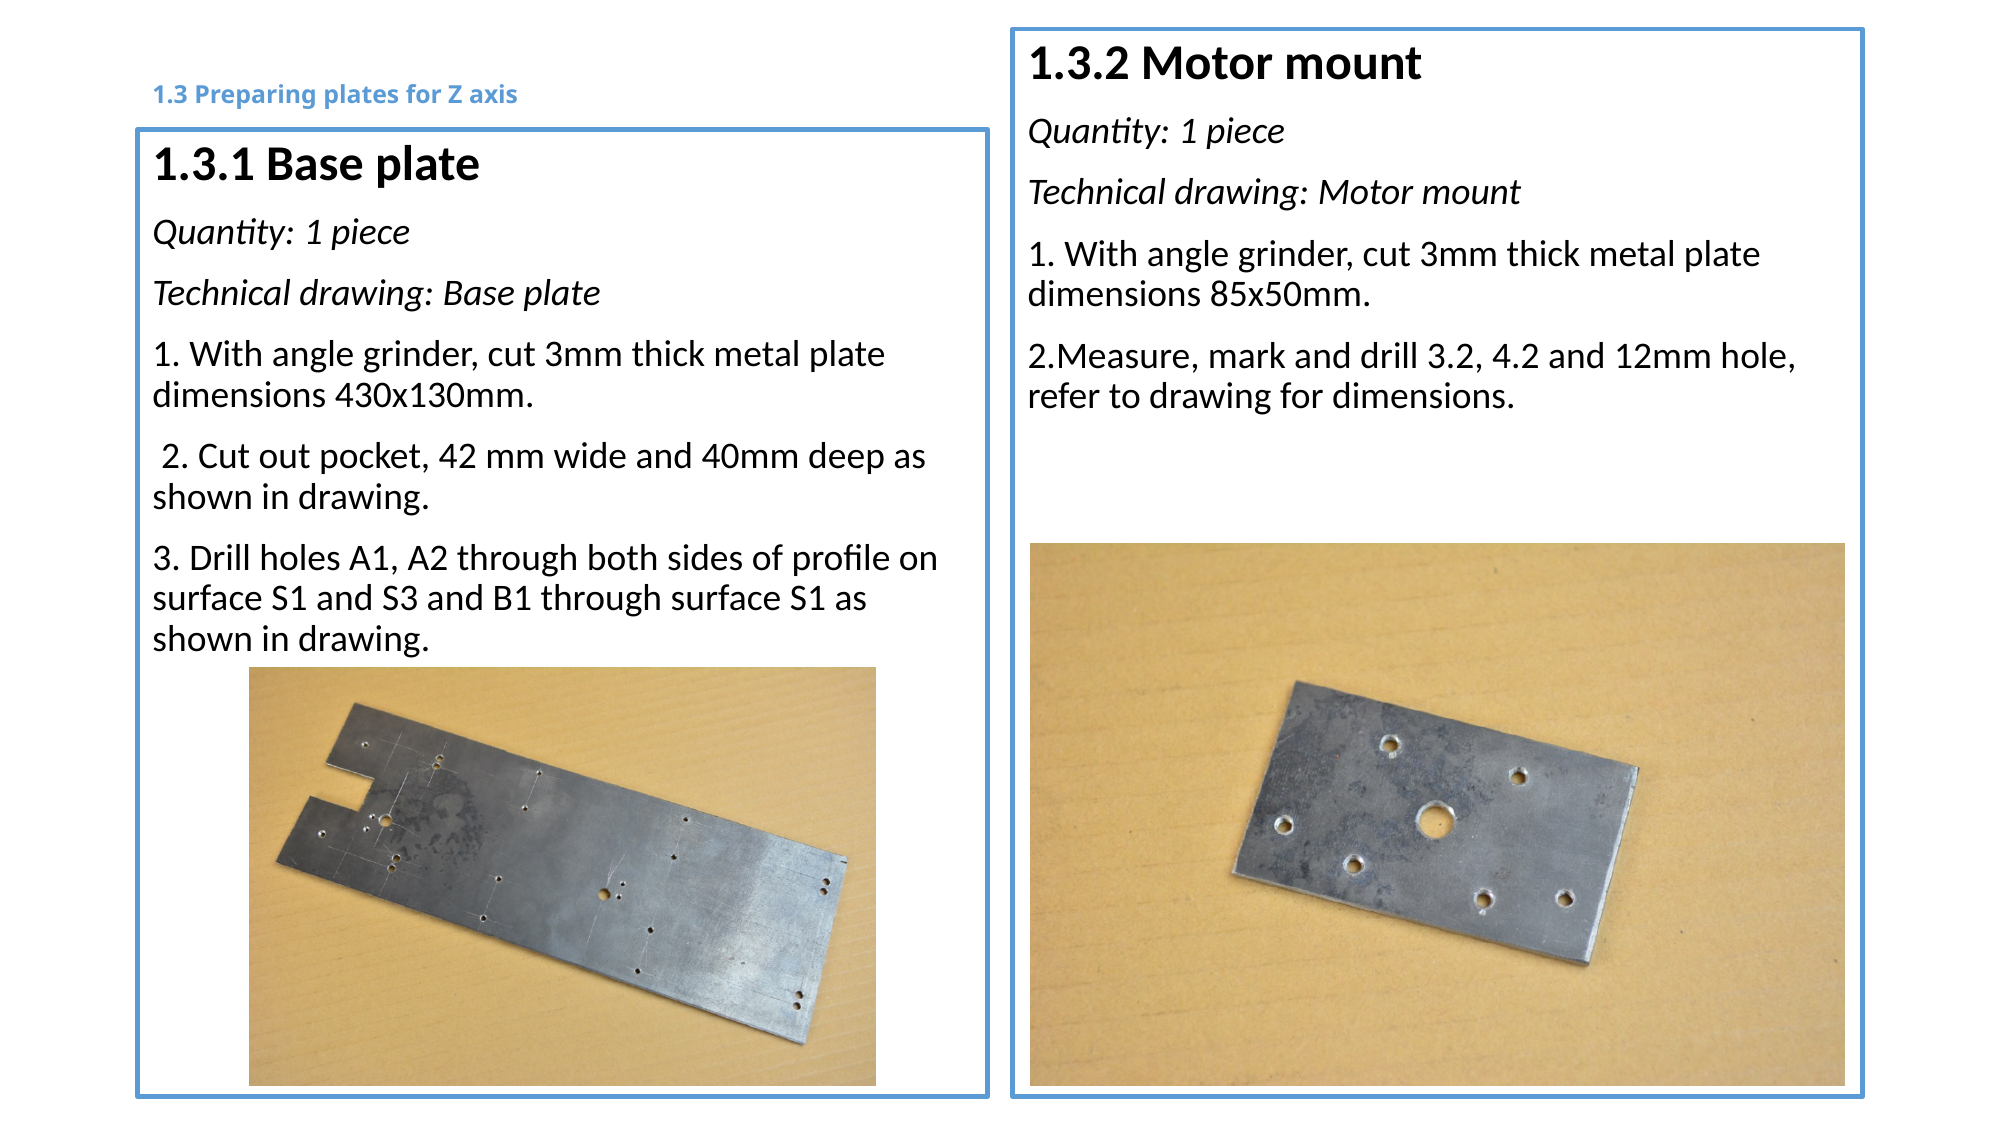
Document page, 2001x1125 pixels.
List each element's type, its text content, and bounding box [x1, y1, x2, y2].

picture [1030, 543, 1845, 1086]
picture [249, 667, 876, 1086]
title 1.3 Preparing plates for Z axis [137, 75, 1012, 143]
list 1.3.1 Base plate Quantity: 1 piece Technical drawing: Base plate 1. With angle grinder, cut 3mm thick metal plate dimensions 430x130mm. 2. Cut out pocket, 42 mm wide and 40mm deep as shown in drawing. 3. Drill holes A1, A2 through both sides of profile on surface S1 and S3 and B1 through surface S1 as shown in drawing. [137, 129, 988, 1097]
list 1.3.2 Motor mount Quantity: 1 piece Technical drawing: Motor mount 1. With angle grinder, cut 3mm thick metal plate dimensions 85x50mm. 2.Measure, mark and drill 3.2, 4.2 and 12mm hole, refer to drawing for dimensions. [1012, 29, 1863, 1097]
